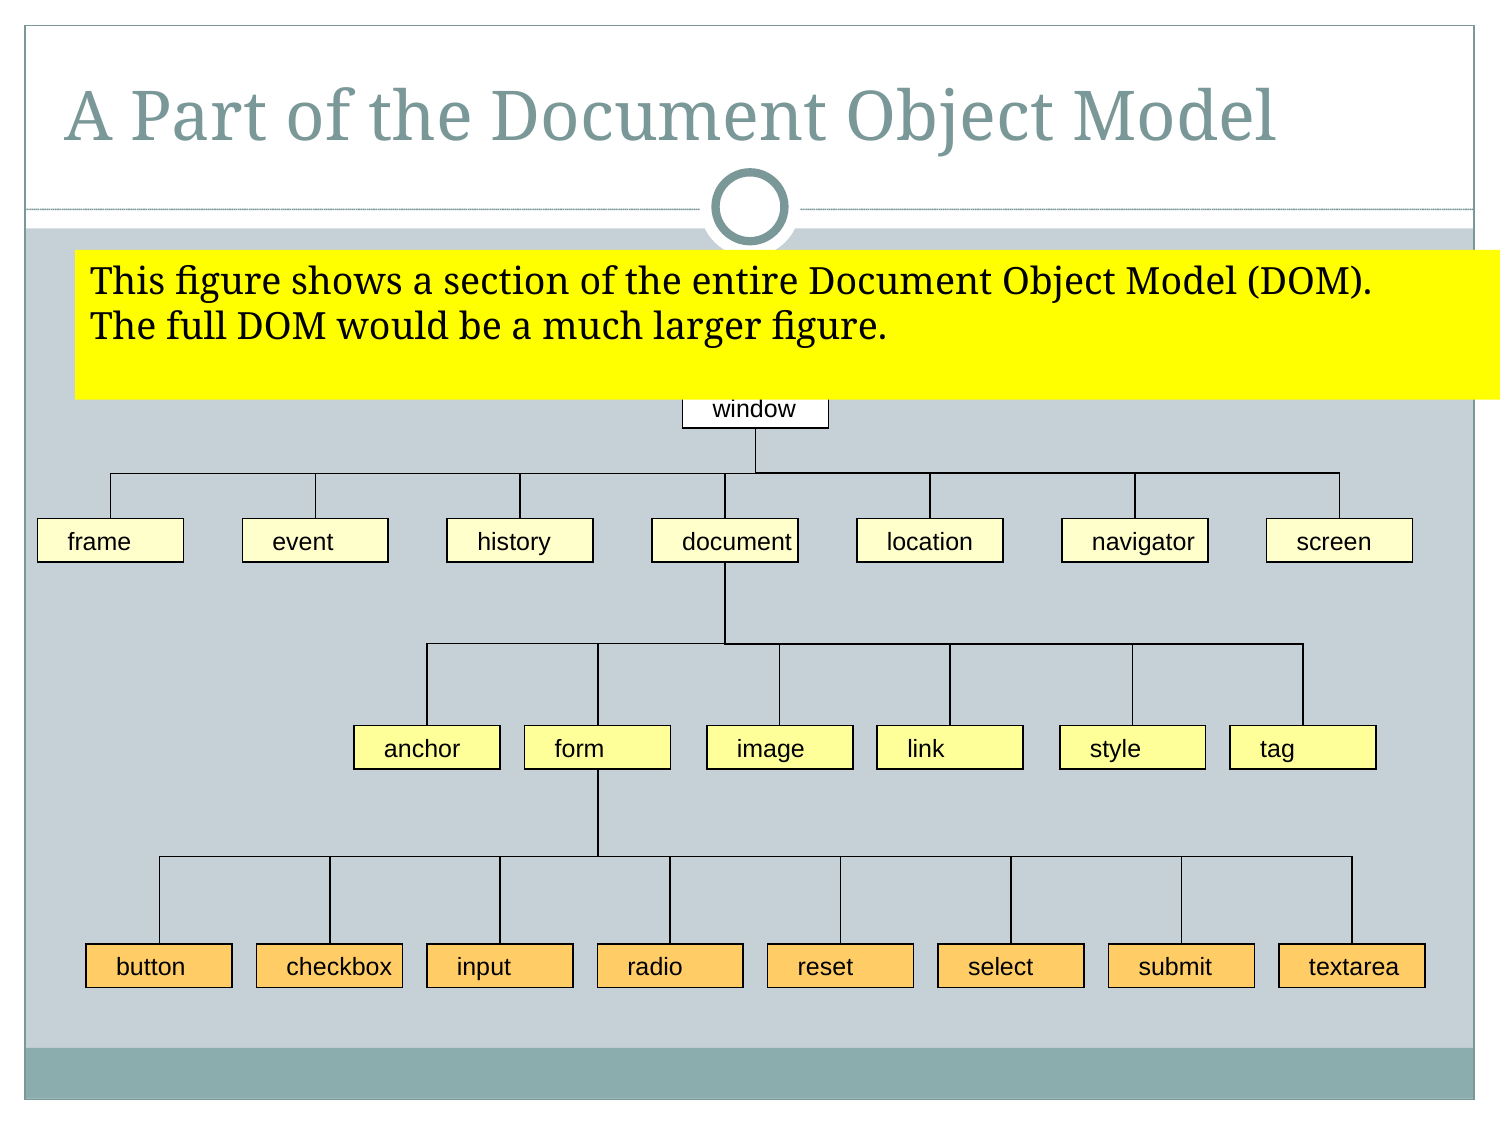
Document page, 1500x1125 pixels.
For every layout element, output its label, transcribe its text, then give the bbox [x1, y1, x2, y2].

text_box history [447, 518, 594, 562]
text_box event [242, 518, 389, 562]
text_box screen [1266, 518, 1413, 562]
text_box checkbox [256, 943, 403, 988]
text_box tag [1230, 725, 1377, 770]
text_box form [524, 725, 671, 770]
text_box submit [1108, 943, 1255, 988]
text_box A Part of the Document Object Model [49, 37, 1450, 162]
text_box select [938, 943, 1085, 988]
text_box button [86, 943, 233, 988]
text_box [49, 400, 1445, 1001]
text_box radio [597, 943, 744, 988]
text_box document [652, 518, 799, 562]
text_box image [706, 725, 853, 770]
text_box textarea [1278, 943, 1425, 988]
text_box anchor [353, 725, 500, 770]
text_box link [877, 725, 1024, 770]
text_box [49, 250, 755, 518]
text_box location [856, 518, 1003, 562]
text_box input [426, 943, 573, 988]
text_box reset [767, 943, 914, 988]
text_box window [682, 400, 829, 429]
text_box style [1059, 725, 1206, 770]
text_box navigator [1061, 518, 1208, 562]
text_box frame [37, 518, 184, 562]
text_box This figure shows a section of the entire Document Object Model (DOM). The full DOM would be a much larger figure. [75, 249, 1500, 400]
